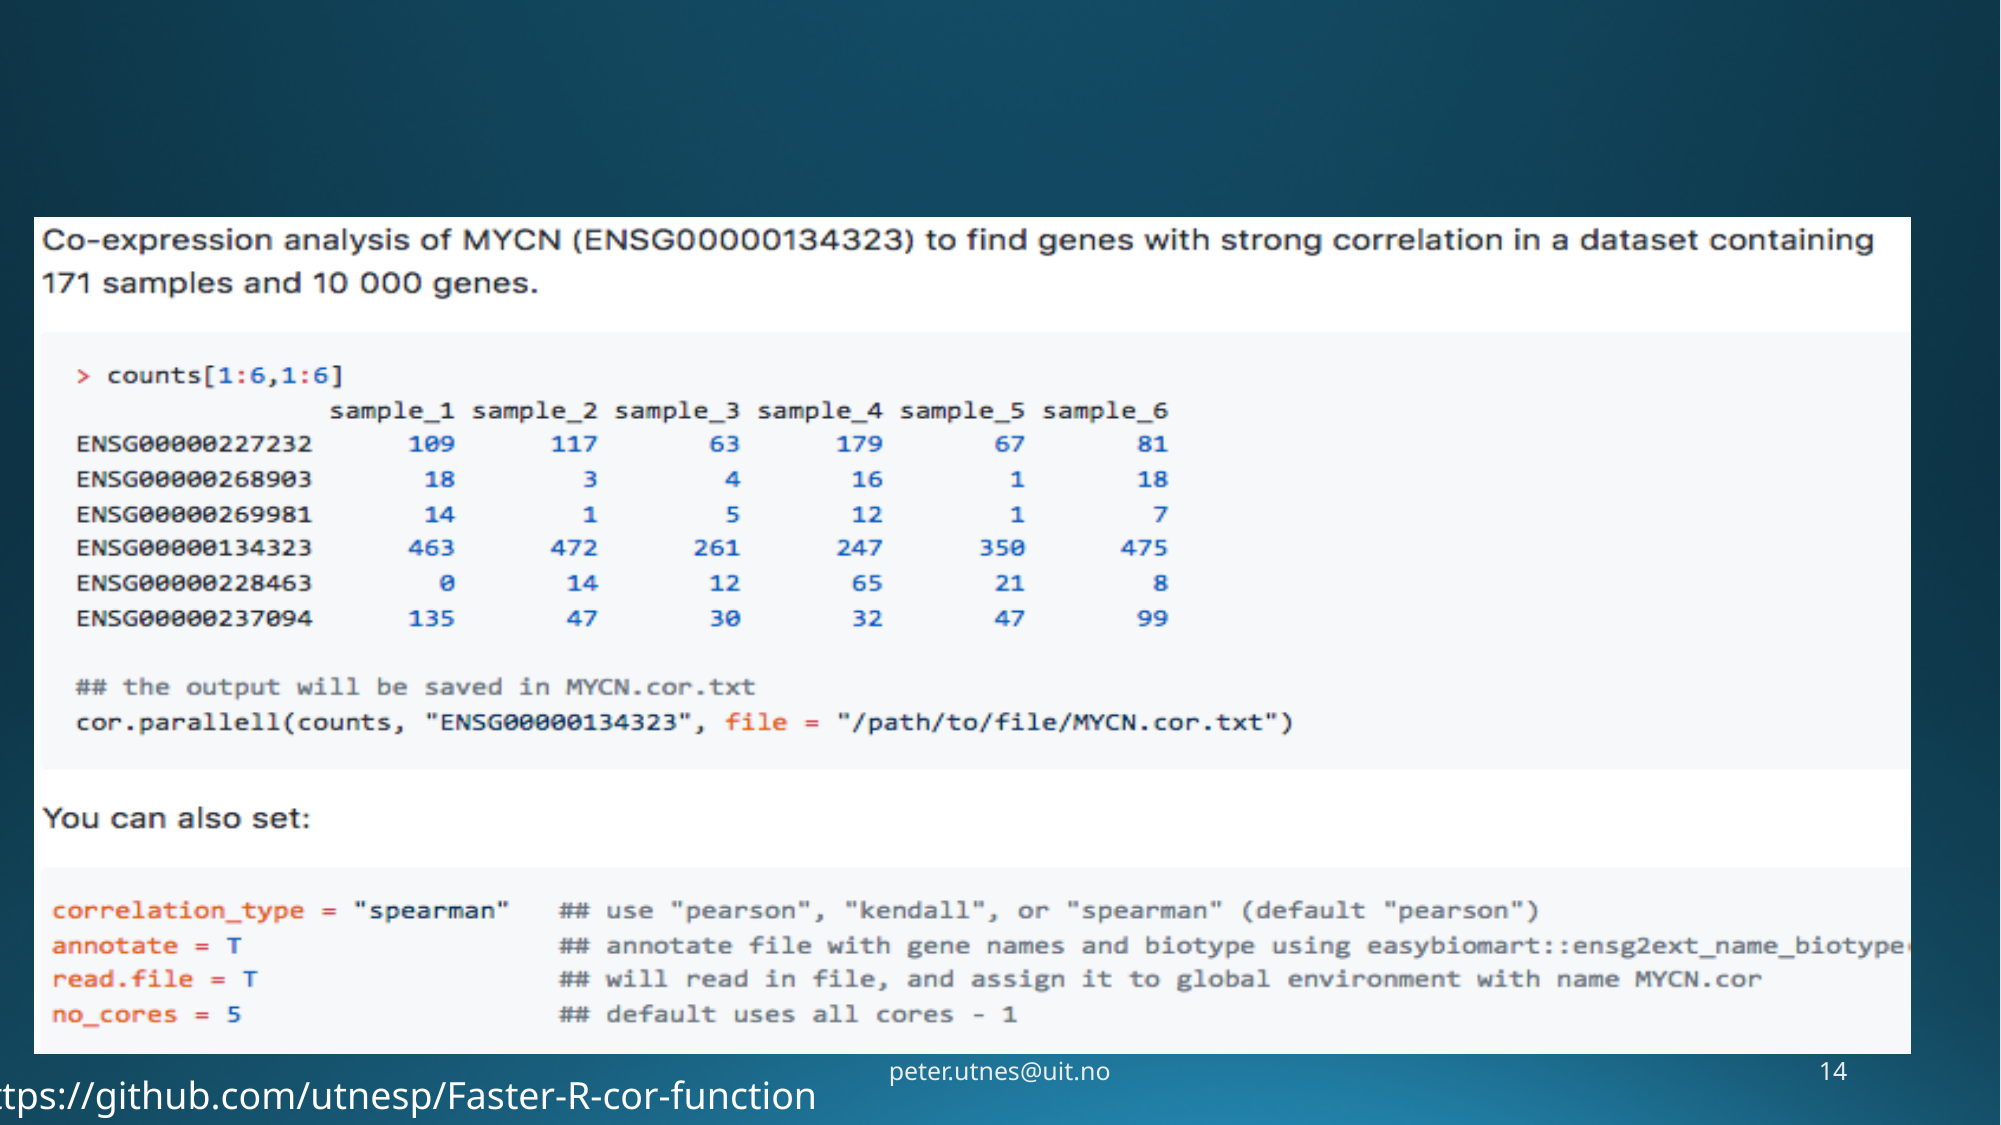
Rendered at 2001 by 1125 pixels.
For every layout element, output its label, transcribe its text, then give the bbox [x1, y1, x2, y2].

picture [0, 0, 2001, 1125]
text_box https://github.com/utnesp/Faster-R-cor-function [0, 1064, 833, 1125]
footer peter.utnes@uit.no [662, 1054, 1338, 1103]
slide_number 14 [1412, 1054, 1863, 1103]
